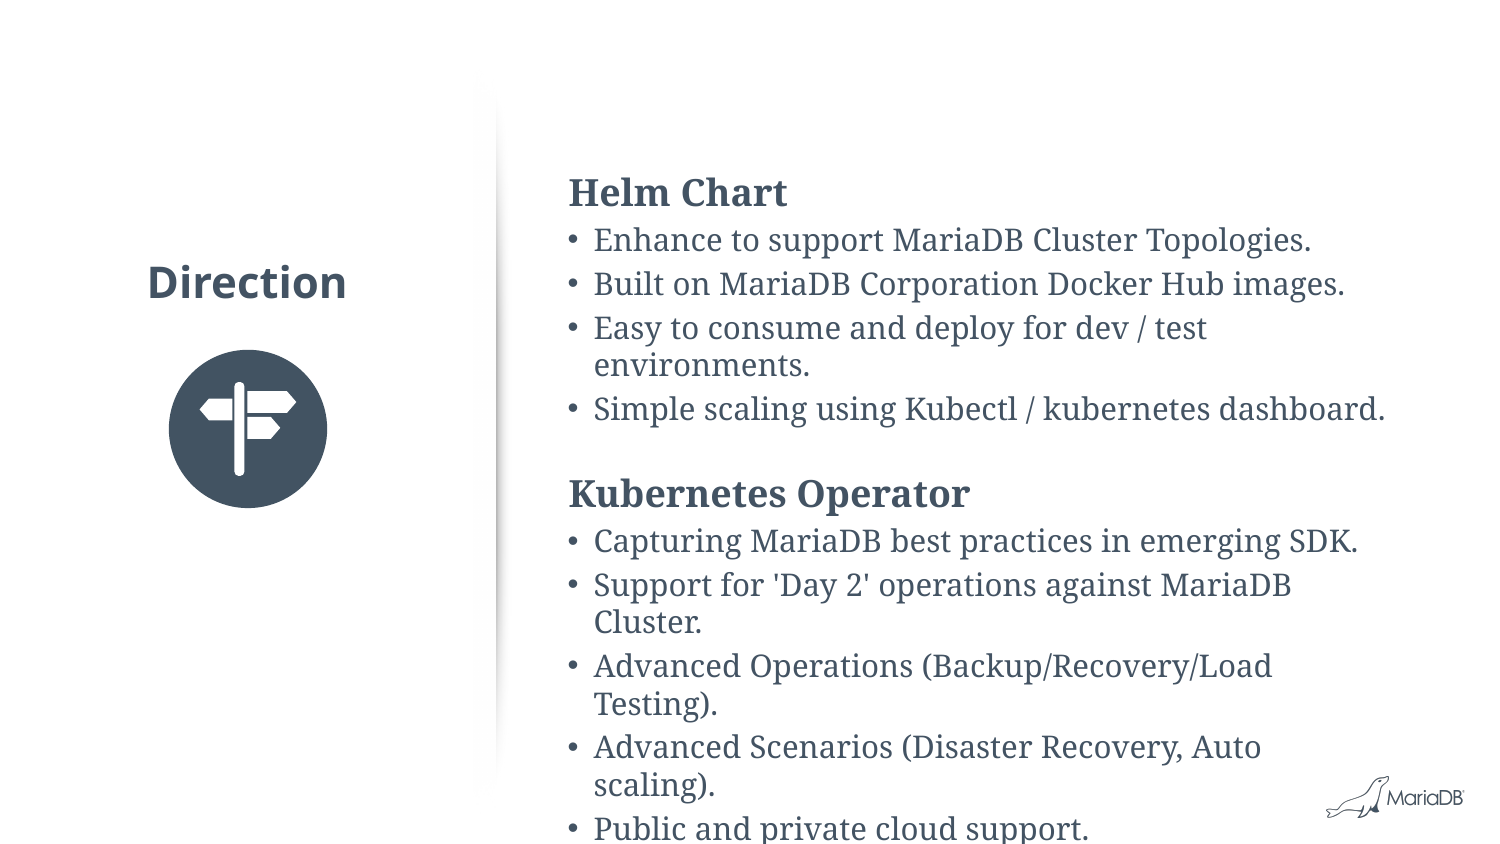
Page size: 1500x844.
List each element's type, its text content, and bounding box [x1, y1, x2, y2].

picture [473, 0, 513, 844]
list Helm Chart Enhance to support MariaDB Cluster Topologies. Built on MariaDB Corporation Docker Hub images. Easy to consume and deploy for dev / test environments. Simple scaling using Kubectl / kubernetes dashboard. Kubernetes Operator Capturing MariaDB best practices in emerging SDK. Support for 'Day 2' operations against MariaDB Cluster. Advanced Operations (Backup/Recovery/Load Testing). Advanced Scenarios (Disaster Recovery, Auto scaling). Public and private cloud support. [551, 169, 1388, 754]
picture [1326, 776, 1465, 818]
title Direction [0, 169, 495, 308]
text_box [168, 349, 328, 509]
